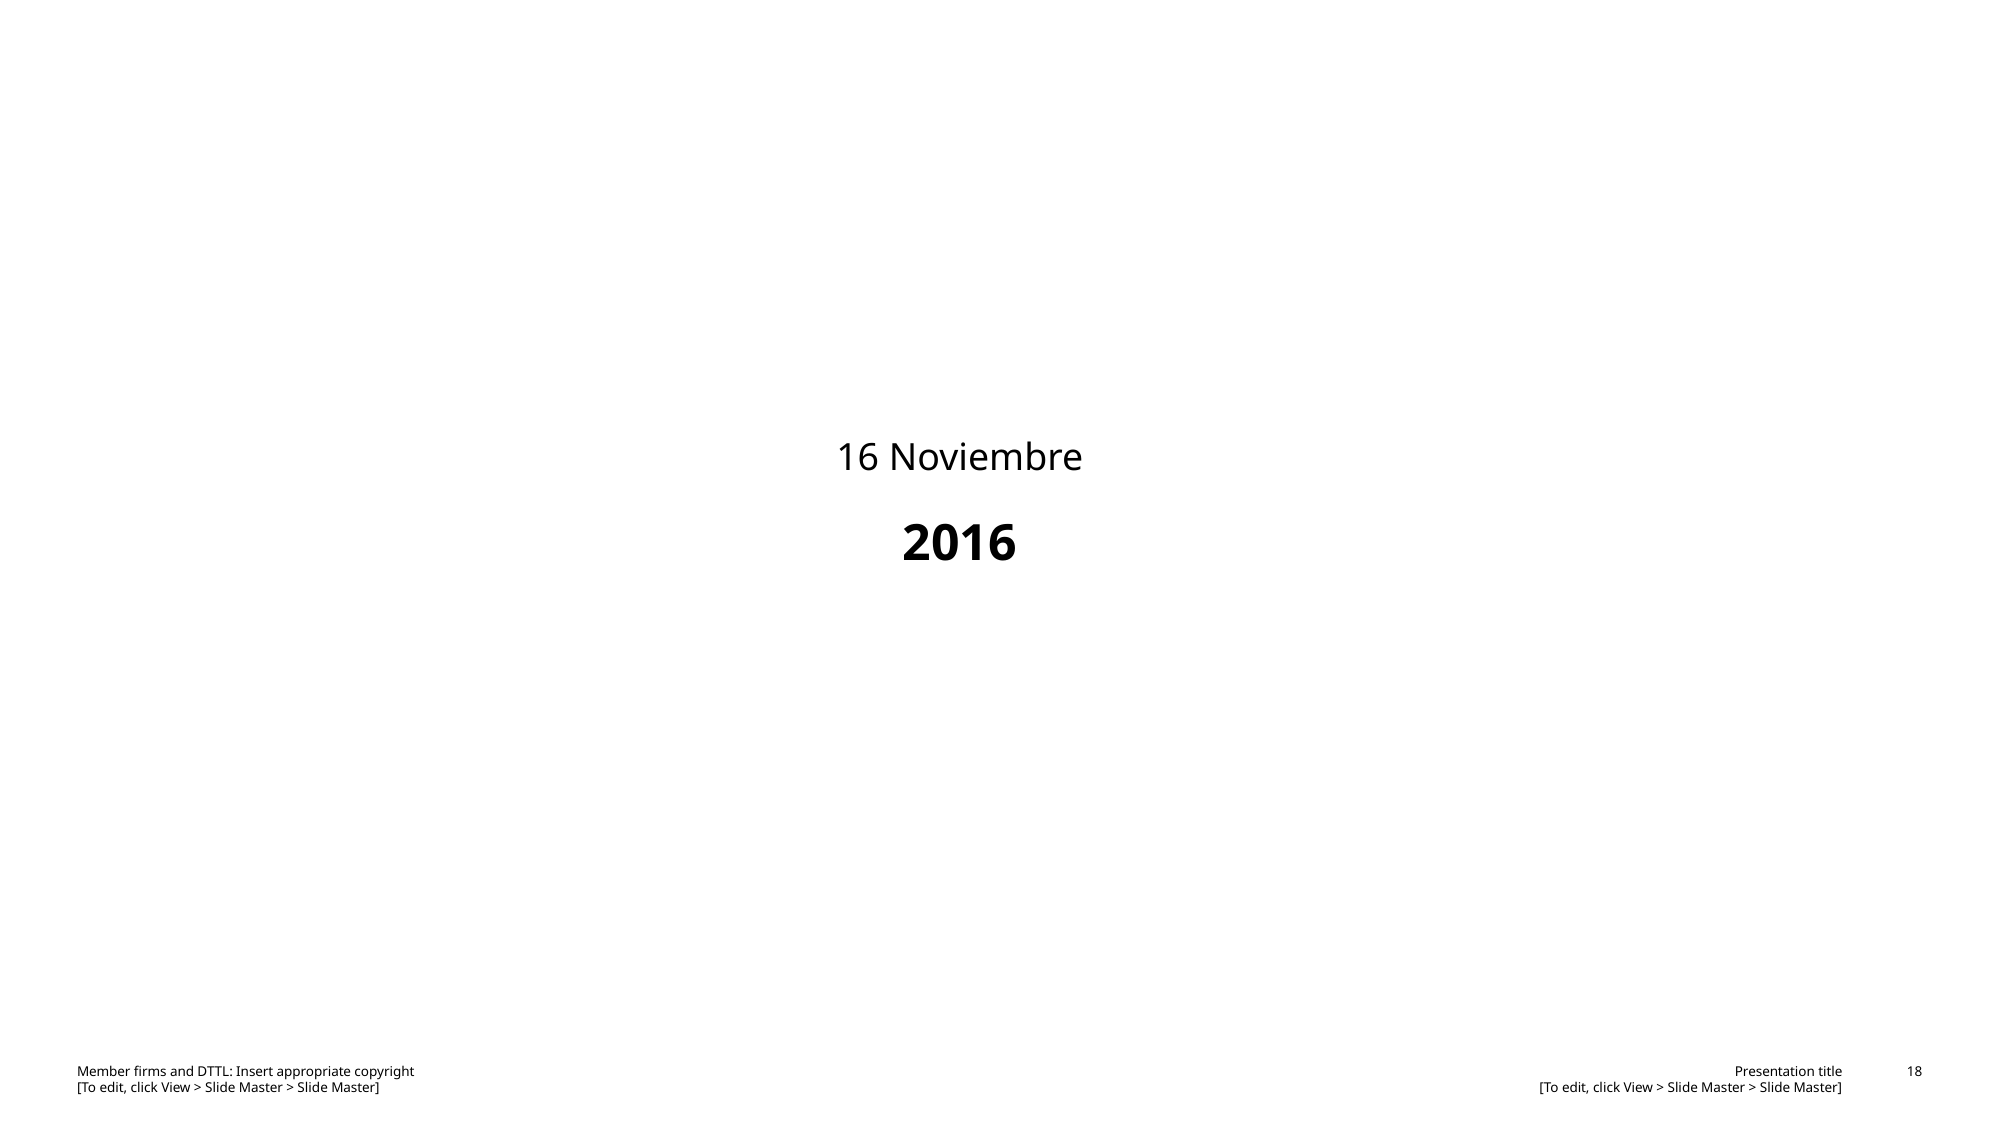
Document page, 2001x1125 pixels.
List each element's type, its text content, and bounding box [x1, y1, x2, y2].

text_box 16 Noviembre 2016 [172, 291, 1673, 748]
